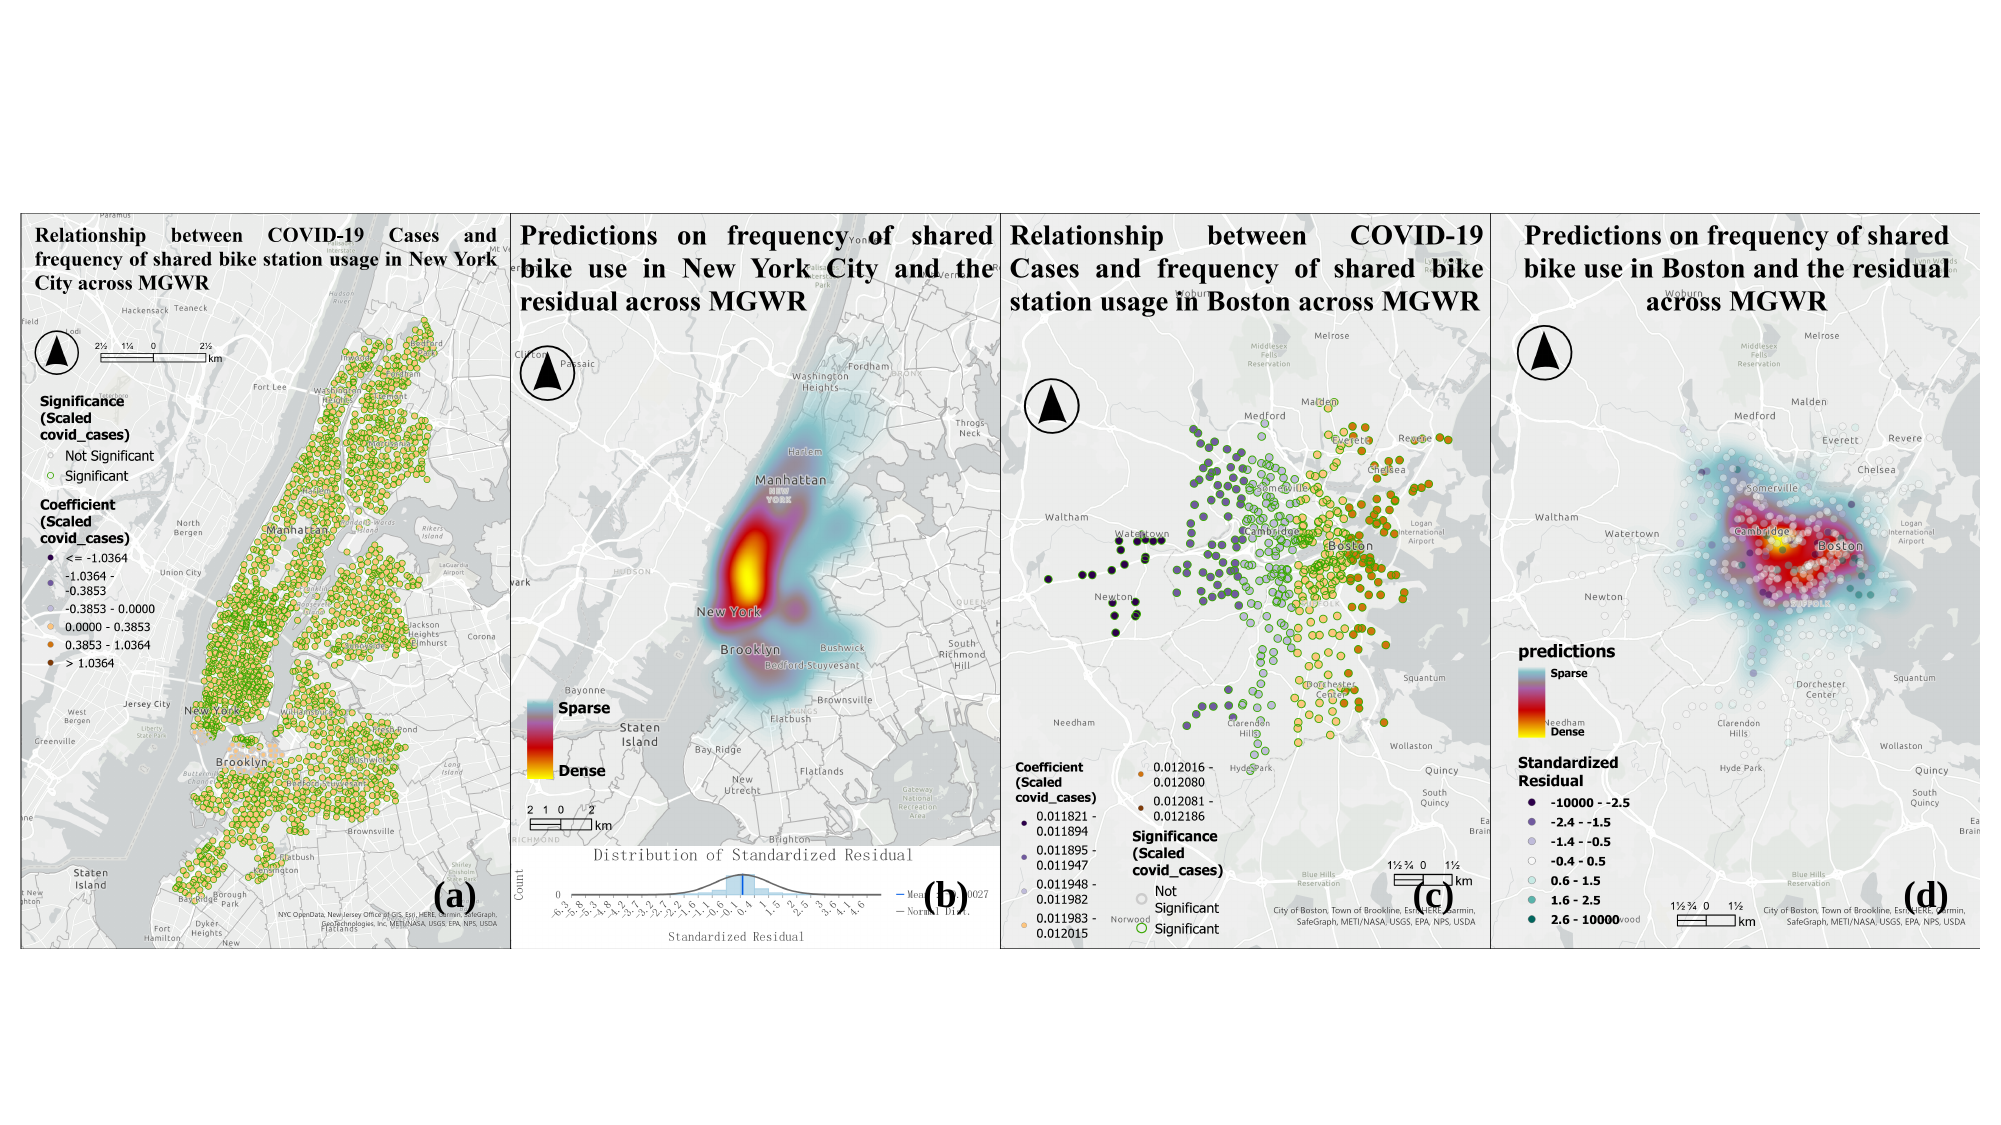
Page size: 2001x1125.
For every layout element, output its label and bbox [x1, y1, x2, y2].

text_box [19, 213, 1980, 949]
